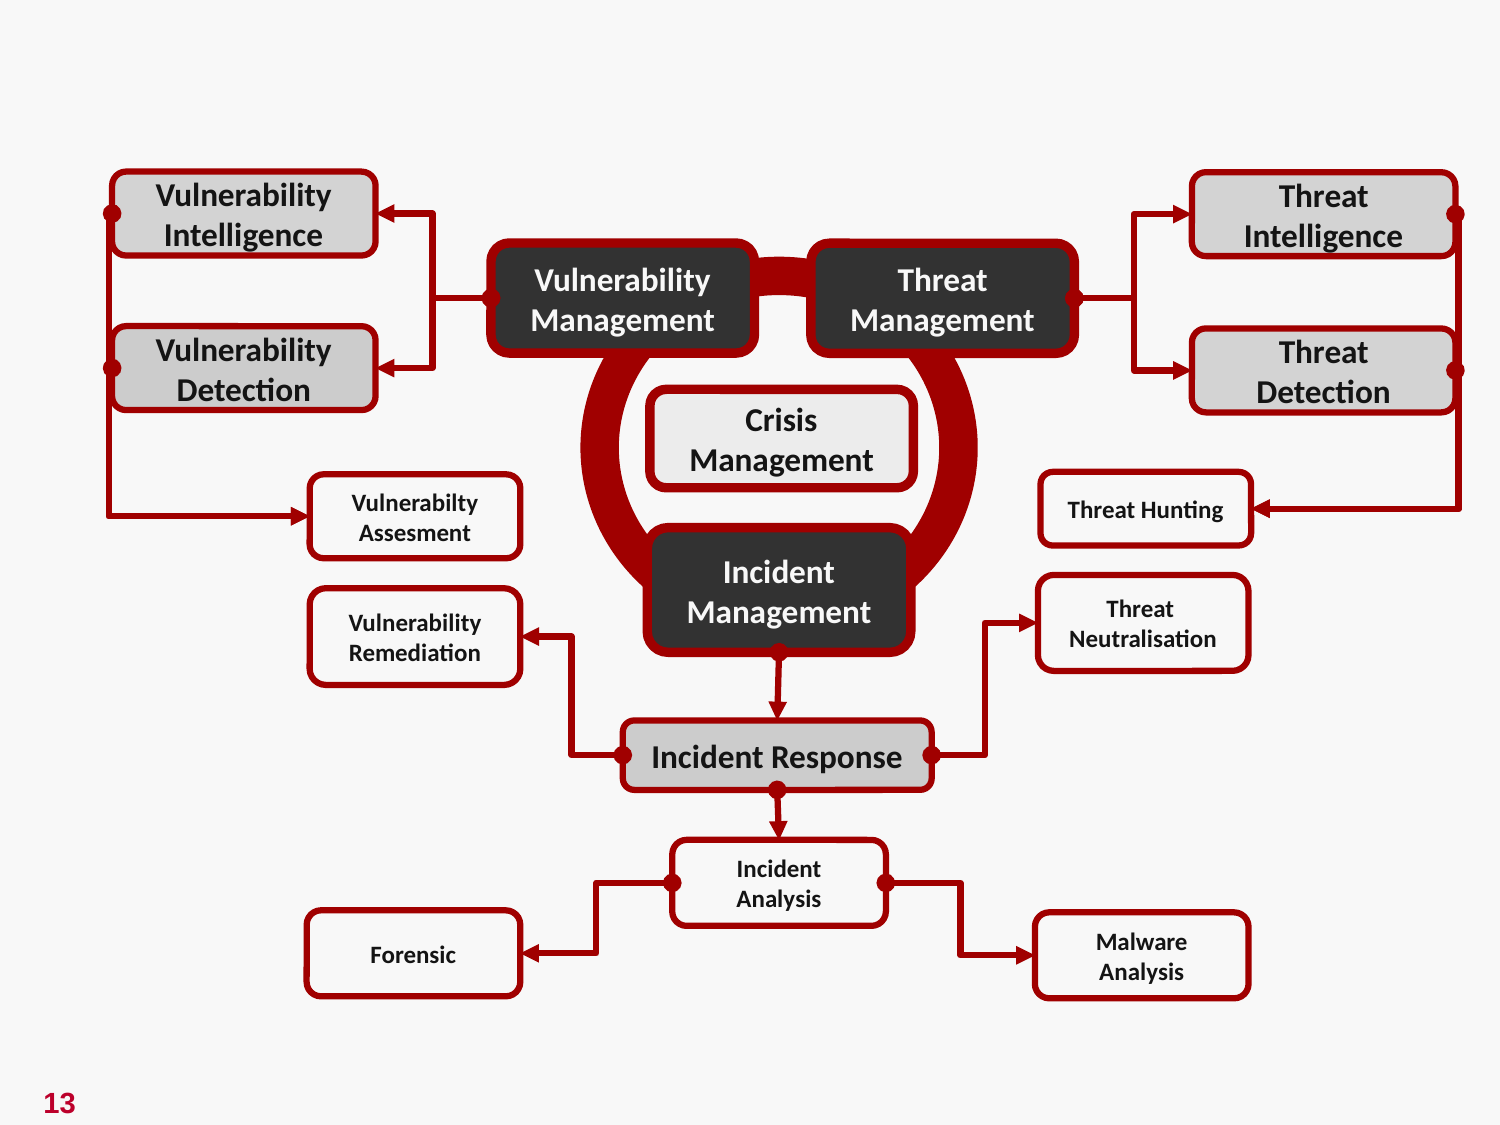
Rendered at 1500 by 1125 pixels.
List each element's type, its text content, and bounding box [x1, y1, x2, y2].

text_box [1250, 370, 1456, 509]
text_box Vulnerability Management [496, 240, 757, 356]
text_box Threat Hunting [1038, 469, 1254, 548]
text_box Vulnerability Remediation [307, 586, 523, 688]
text_box [931, 622, 1039, 756]
text_box [776, 652, 780, 721]
text_box Vulnerability Detection [315, 324, 378, 413]
text_box Crisis Management [647, 387, 916, 490]
text_box Incident Response [620, 718, 934, 793]
text_box Threat Intelligence [1189, 170, 1458, 259]
text_box [375, 213, 492, 297]
text_box [757, 256, 809, 298]
text_box Forensic [304, 908, 523, 999]
text_box [776, 789, 780, 841]
text_box [773, 718, 783, 724]
text_box Threat Neutralisation [1035, 572, 1251, 674]
text_box [885, 882, 1036, 956]
text_box Vulnerability Intelligence [109, 169, 378, 258]
text_box Threat Detection [1189, 326, 1245, 415]
text_box [1074, 213, 1193, 298]
text_box [580, 356, 651, 589]
text_box [520, 636, 624, 756]
text_box [1250, 213, 1456, 369]
text_box Threat Management [808, 241, 1069, 356]
text_box Incident Analysis [670, 837, 888, 928]
text_box Malware Analysis [1032, 910, 1251, 1001]
text_box Vulnerabilty Assesment [307, 472, 523, 561]
text_box [111, 367, 310, 517]
text_box [1074, 298, 1193, 371]
text_box [375, 297, 492, 369]
text_box [907, 356, 978, 589]
text_box Incident Management [645, 525, 913, 655]
text_box [111, 213, 310, 367]
text_box [520, 882, 673, 954]
